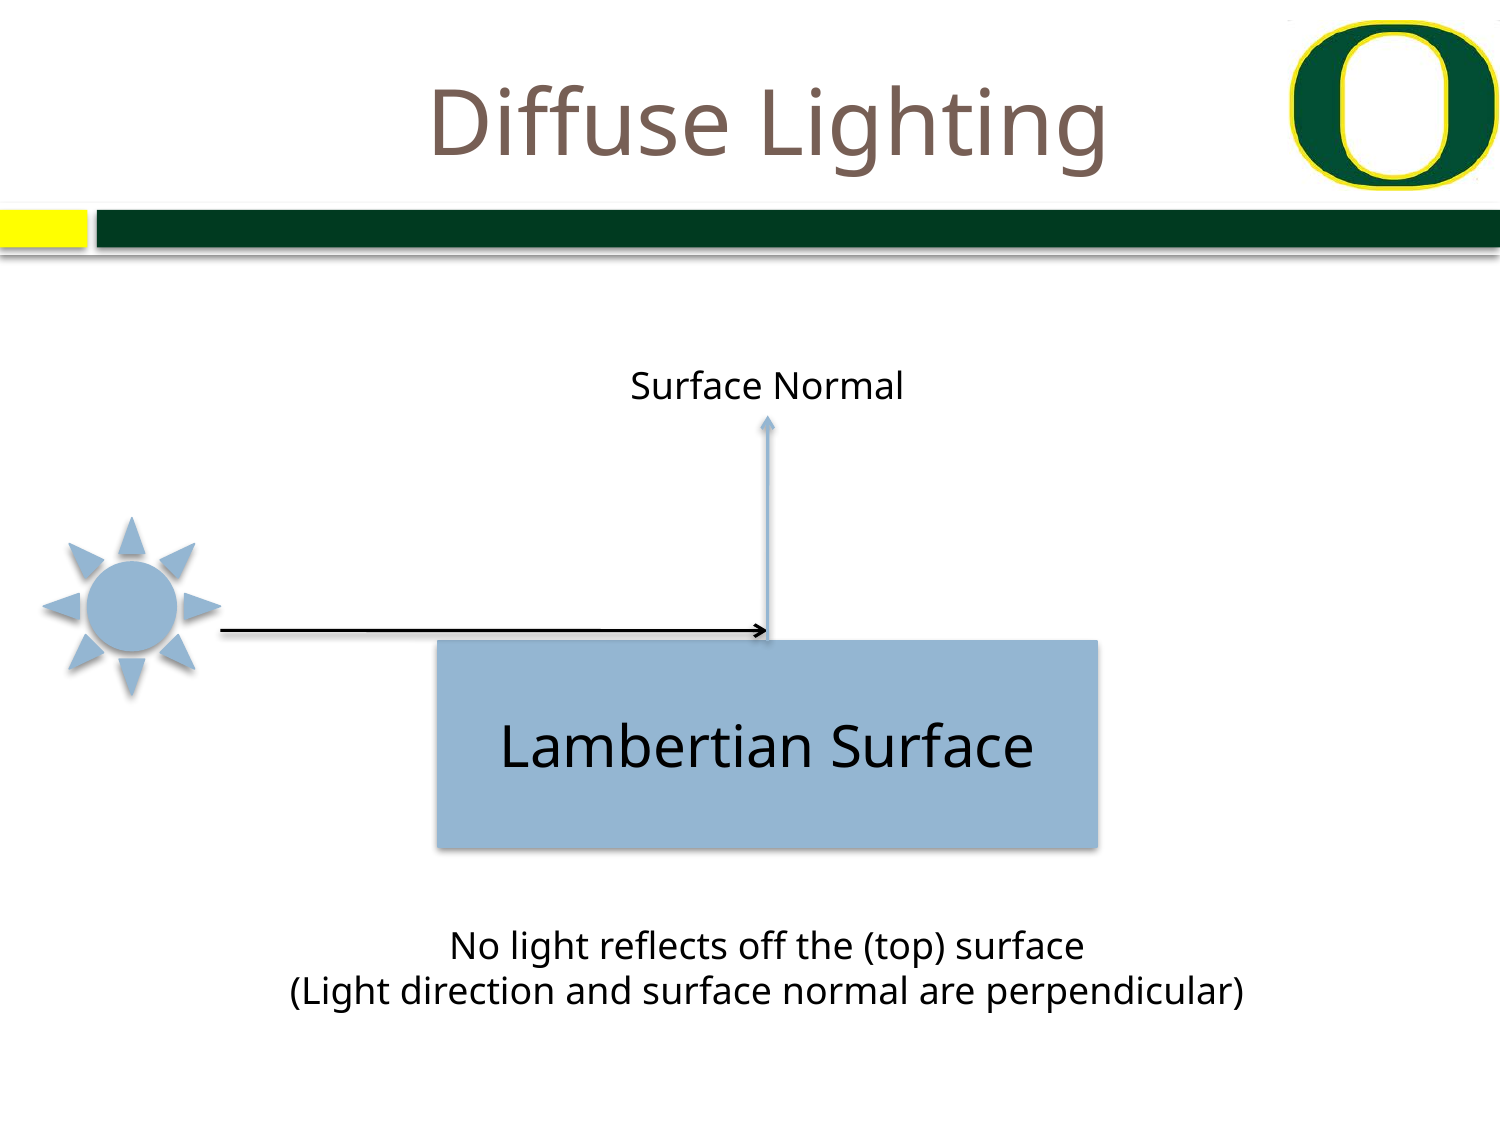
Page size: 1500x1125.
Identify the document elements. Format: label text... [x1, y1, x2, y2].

text_box Surface Normal [615, 354, 920, 415]
text_box [118, 658, 146, 696]
text_box [159, 542, 196, 579]
text_box [68, 633, 105, 670]
text_box No light reflects off the (top) surface (Light direction and surface normal are perpendicular) [275, 914, 1260, 1020]
text_box [86, 561, 178, 652]
text_box Lambertian Surface [437, 640, 1098, 848]
text_box [118, 516, 146, 555]
text_box [183, 592, 222, 620]
picture [1287, 20, 1500, 191]
text_box [42, 592, 80, 620]
text_box [159, 633, 196, 670]
text_box [68, 542, 105, 579]
title Diffuse Lighting [100, 37, 1438, 200]
